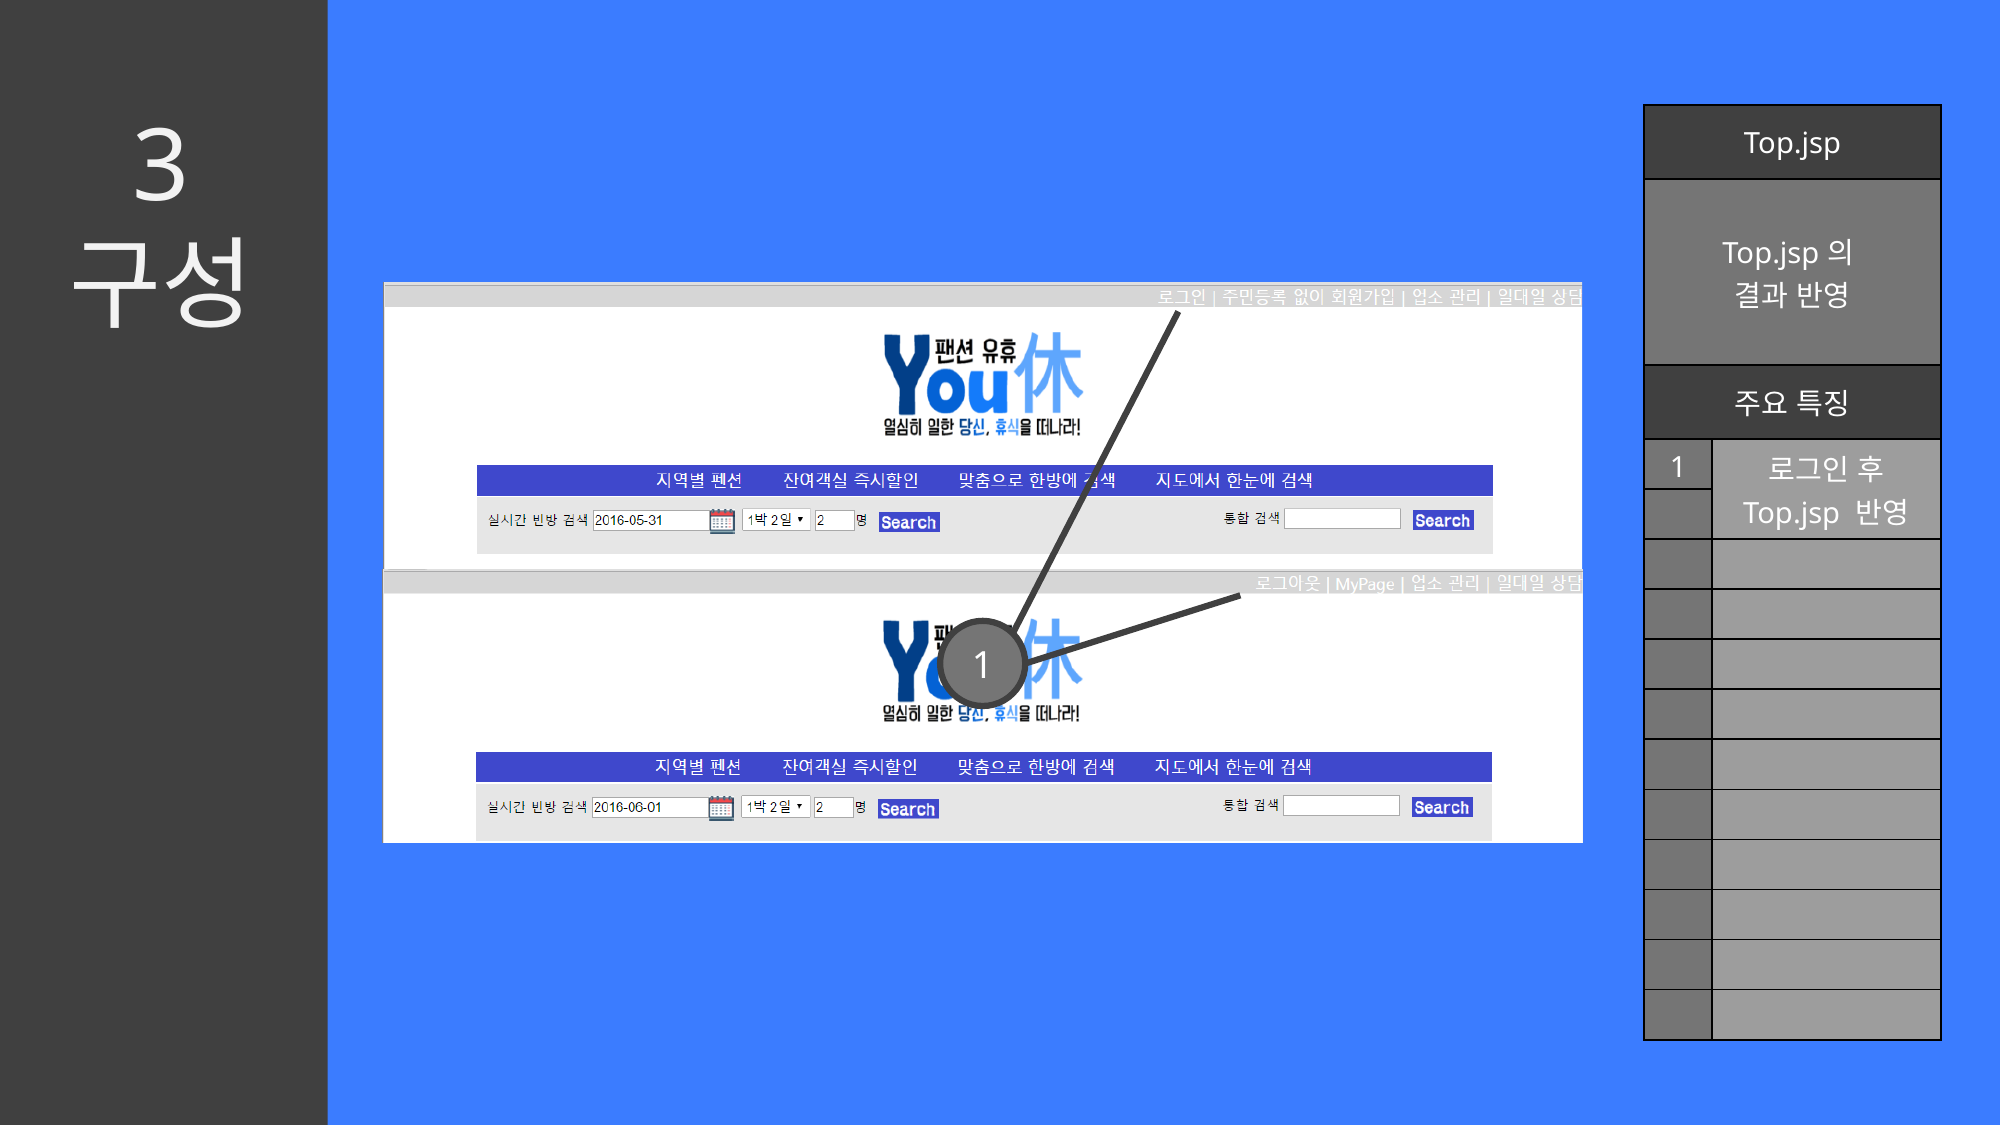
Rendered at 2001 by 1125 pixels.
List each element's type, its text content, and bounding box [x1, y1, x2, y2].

table_header Top.jsp [1645, 106, 1940, 178]
table_cell [1645, 640, 1711, 688]
table_cell 1 [1645, 440, 1711, 488]
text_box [1025, 595, 1241, 664]
table_cell [1713, 640, 1940, 688]
table_cell [1645, 540, 1711, 588]
table_cell [1645, 890, 1711, 939]
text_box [382, 282, 1583, 843]
table_cell [1713, 890, 1940, 939]
table_cell Top.jsp의 결과 반영 [1645, 180, 1940, 364]
table_cell [1713, 690, 1940, 738]
table_cell [1645, 690, 1711, 738]
table_cell 로그인 후 Top.jsp 반영 [1713, 440, 1940, 538]
table_cell [1645, 940, 1711, 989]
table_cell [1645, 990, 1711, 1039]
table_cell [1713, 940, 1940, 989]
table_cell [1645, 840, 1711, 889]
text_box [1012, 311, 1179, 634]
table_cell [1713, 840, 1940, 889]
table_cell [1713, 990, 1940, 1039]
text_box [0, 0, 329, 1125]
table_cell 주요 특징 [1645, 366, 1940, 438]
table_cell [1645, 490, 1711, 538]
table_cell [1713, 590, 1940, 638]
table_cell [1645, 590, 1711, 638]
table_cell [1713, 740, 1940, 789]
text_box 3 구성 [54, 93, 269, 348]
table_cell [1645, 740, 1711, 789]
table_cell [1713, 790, 1940, 839]
table_cell [1713, 540, 1940, 588]
table_cell [1645, 790, 1711, 839]
